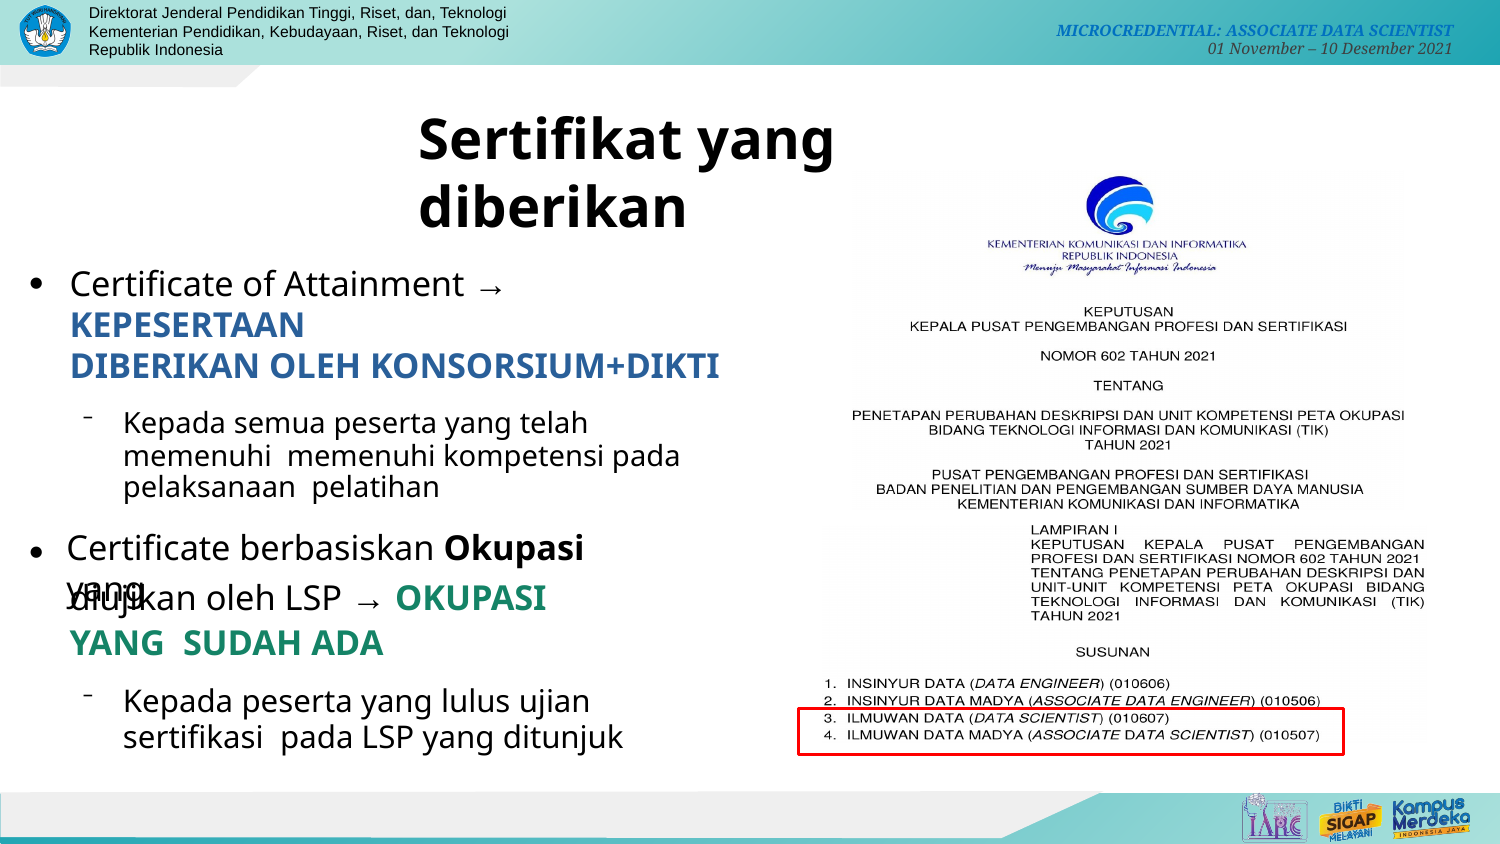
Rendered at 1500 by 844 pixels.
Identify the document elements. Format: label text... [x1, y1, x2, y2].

text_box [852, 170, 1404, 510]
text_box DIBERIKAN OLEH KONSORSIUM+DIKTI – Kepada semua peserta yang telah memenuhi memenuhi kompetensi pada pelaksanaan pelatihan [66, 327, 733, 505]
text_box [1431, 798, 1470, 839]
picture [16, 3, 74, 61]
text_box ● [28, 270, 44, 291]
text_box ● [28, 539, 44, 560]
text_box Certificate of Attainment → KEPESERTAAN [68, 260, 739, 345]
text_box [798, 525, 1428, 844]
text_box diujikan oleh LSP → OKUPASI YANG SUDAH ADA – Kepada peserta yang lulus ujian sertifikasi pada LSP yang ditunjuk [66, 567, 701, 757]
text_box Certificate berbasiskan Okupasi yang [64, 524, 670, 608]
text_box Sertifikat yang diberikan [417, 101, 1056, 239]
